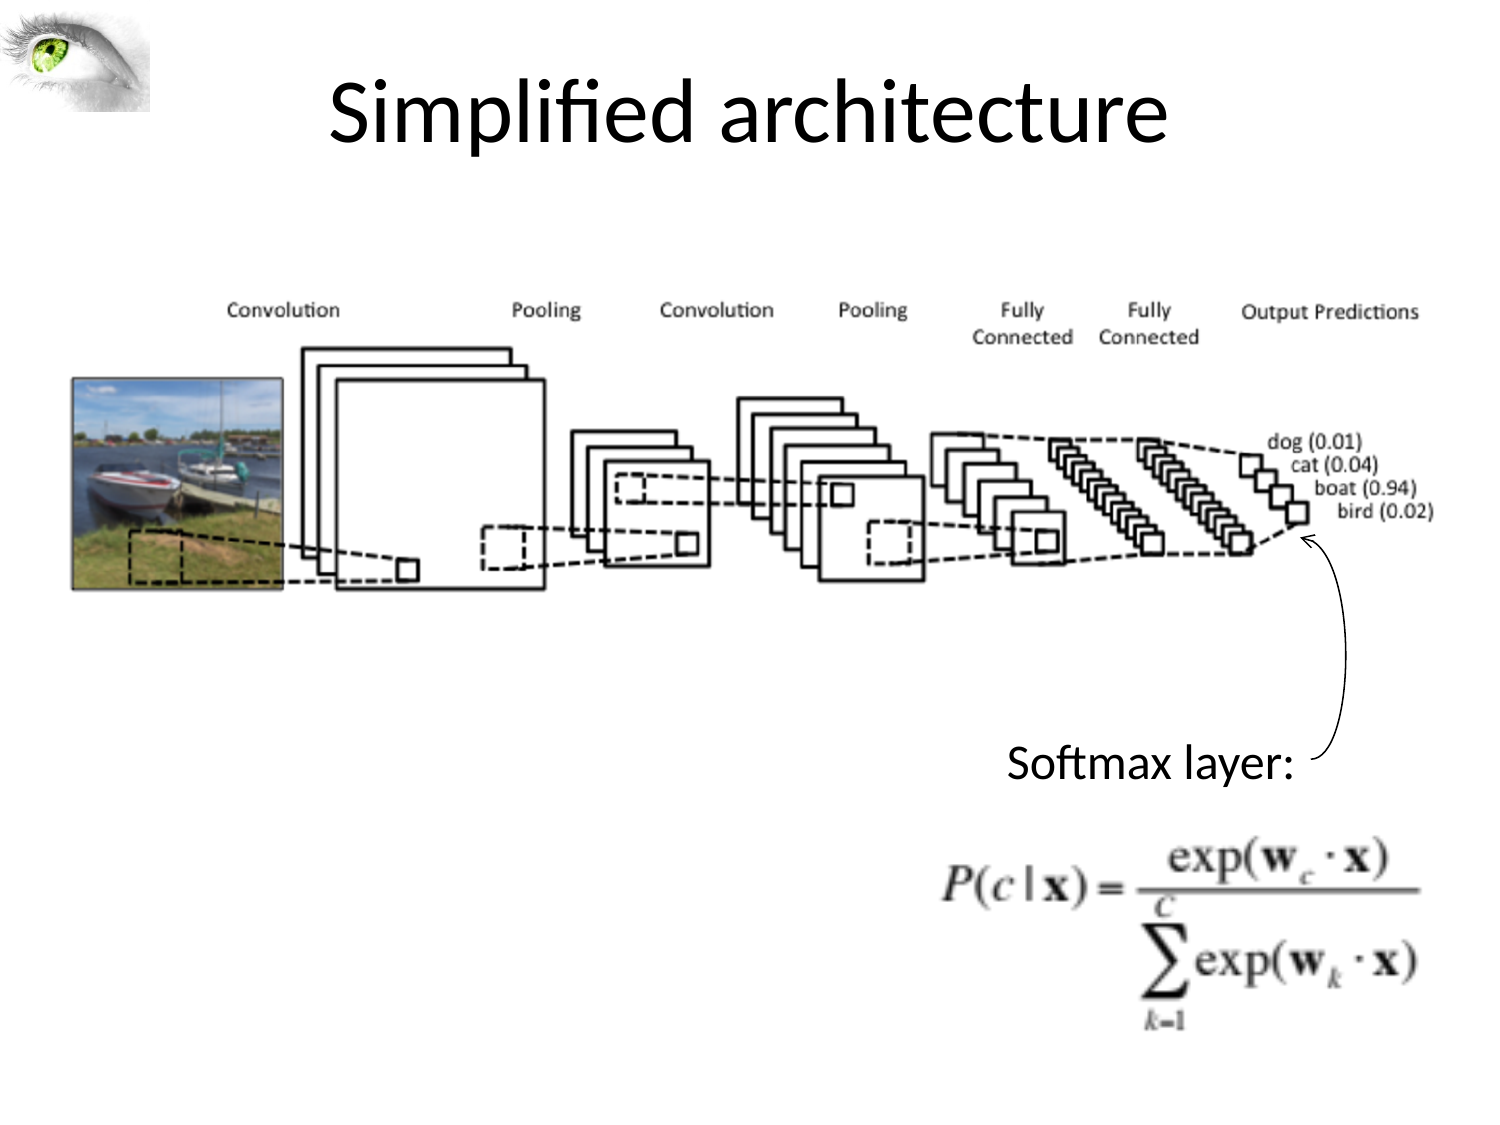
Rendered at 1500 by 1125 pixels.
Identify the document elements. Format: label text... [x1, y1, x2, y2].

text_box Softmax layer: [992, 721, 1311, 797]
picture [0, 0, 150, 112]
title Simplified architecture [75, 12, 1425, 200]
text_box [934, 821, 1426, 1038]
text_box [1299, 537, 1329, 760]
picture [0, 249, 1500, 659]
